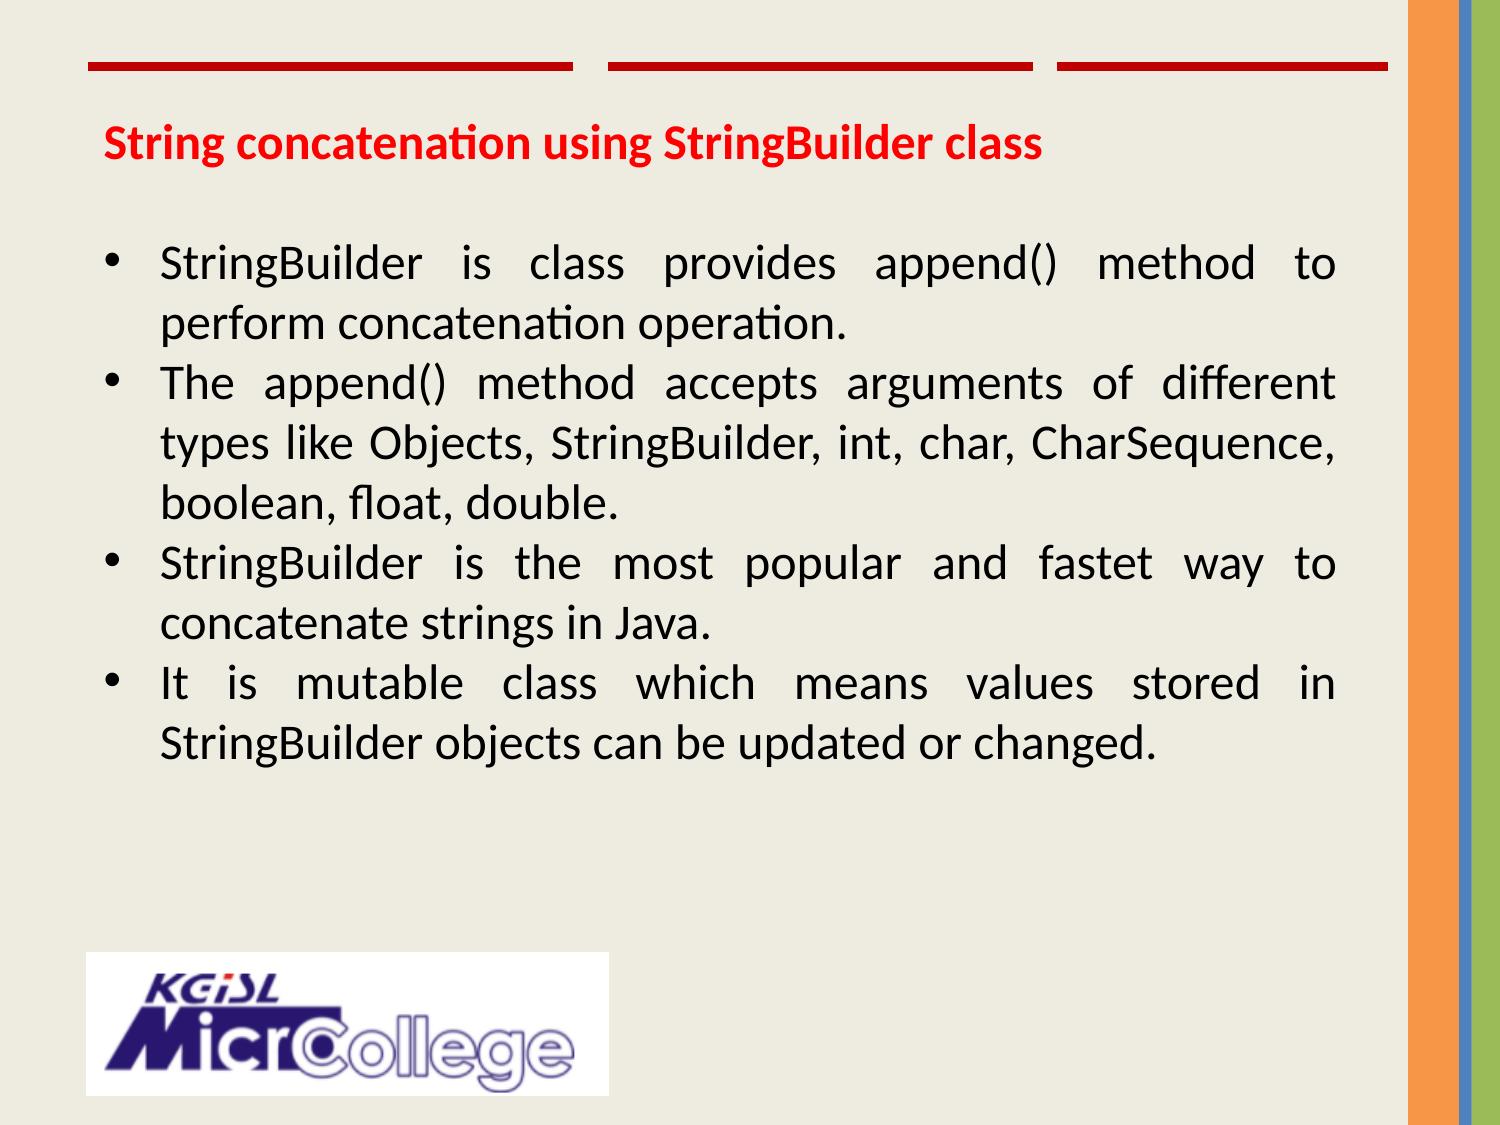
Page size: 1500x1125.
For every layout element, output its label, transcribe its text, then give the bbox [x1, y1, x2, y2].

text_box String concatenation using StringBuilder class StringBuilder is class provides append() method to perform concatenation operation. The append() method accepts arguments of different types like Objects, StringBuilder, int, char, CharSequence, boolean, float, double. StringBuilder is the most popular and fastet way to concatenate strings in Java. It is mutable class which means values stored in StringBuilder objects can be updated or changed. [88, 101, 1353, 837]
picture [86, 951, 609, 1097]
